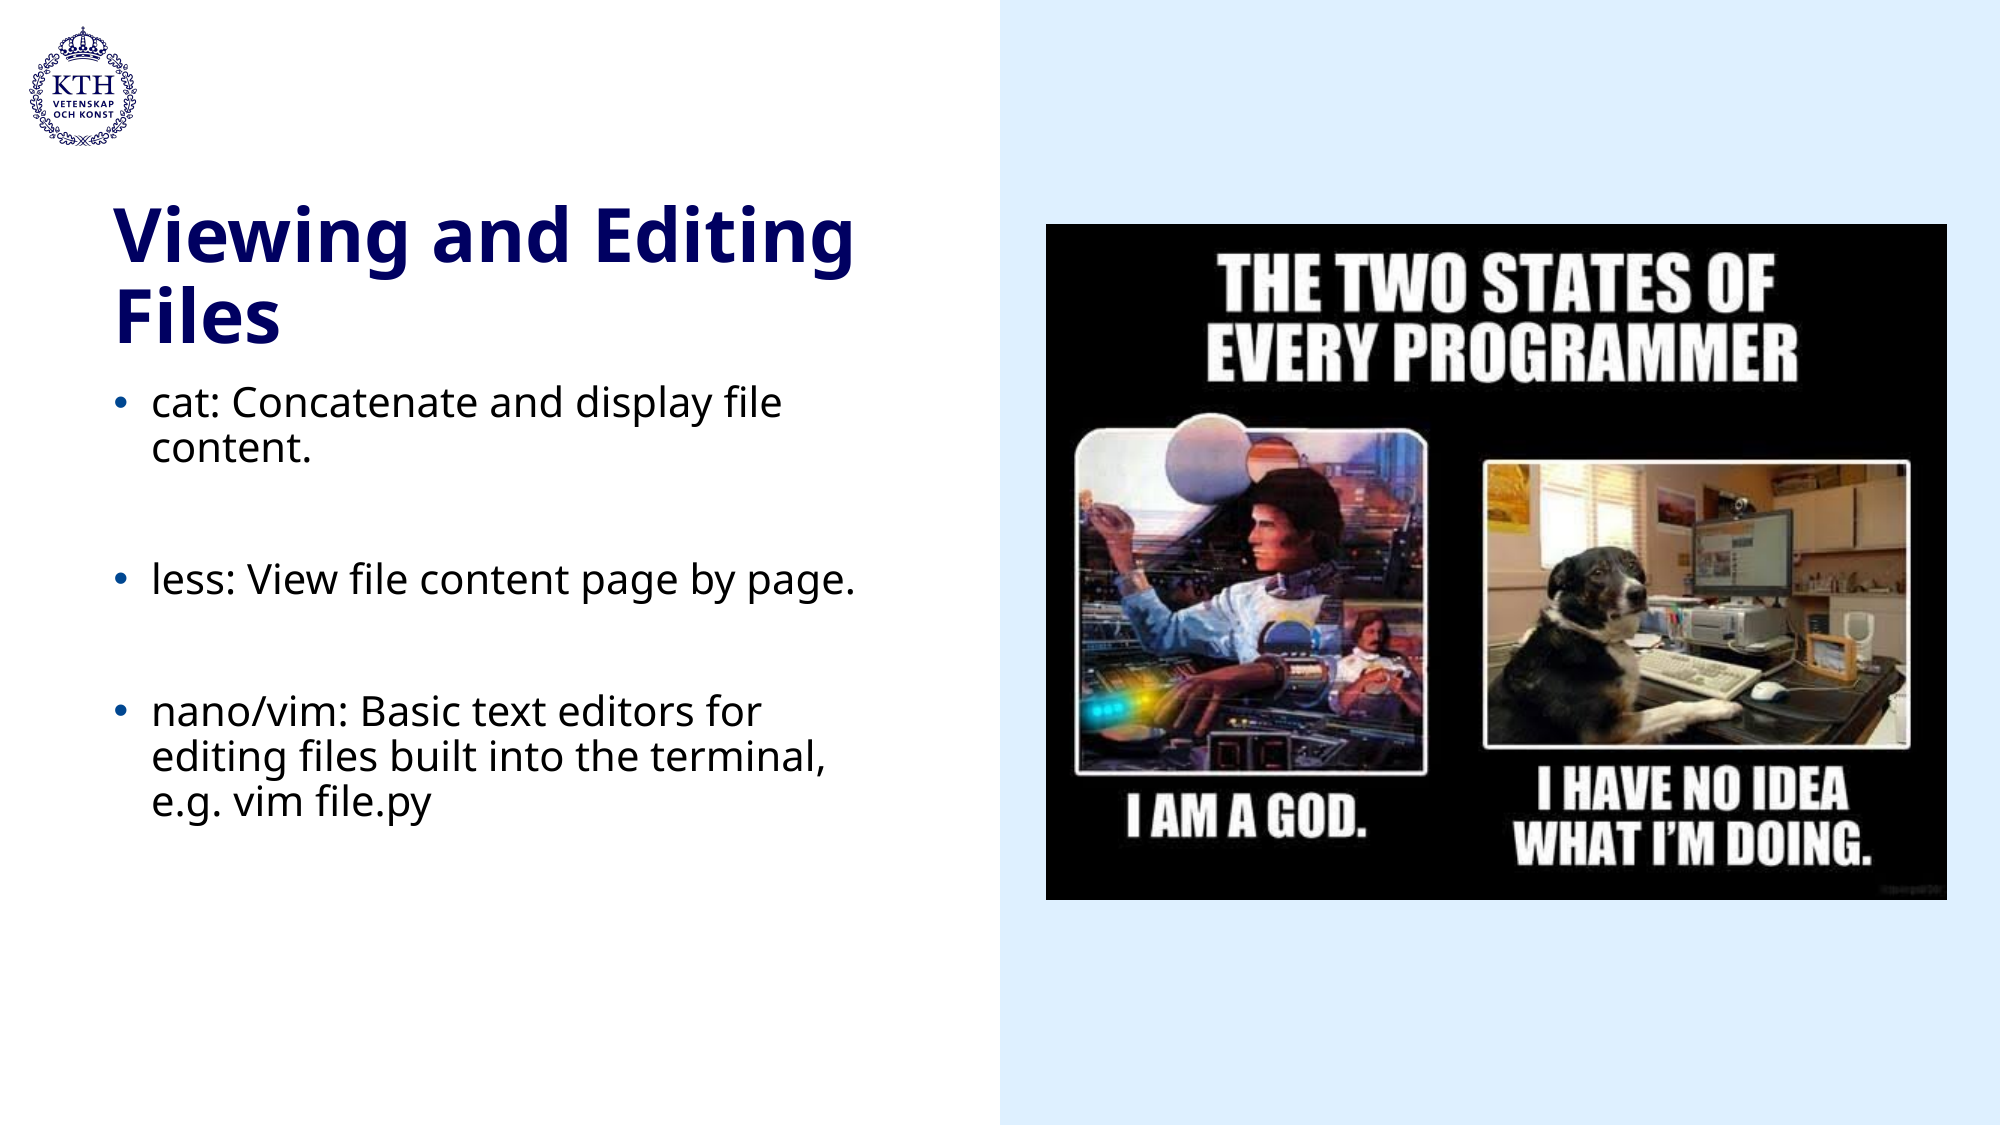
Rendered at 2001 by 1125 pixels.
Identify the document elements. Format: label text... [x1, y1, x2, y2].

picture [1046, 224, 1947, 900]
list cat: Concatenate and display file content. less: View file content page by page. nano/vim: Basic text editors for editing files built into the terminal, e.g. vim file.py [98, 374, 908, 1038]
title Viewing and Editing Files [98, 179, 908, 341]
picture [29, 26, 137, 146]
